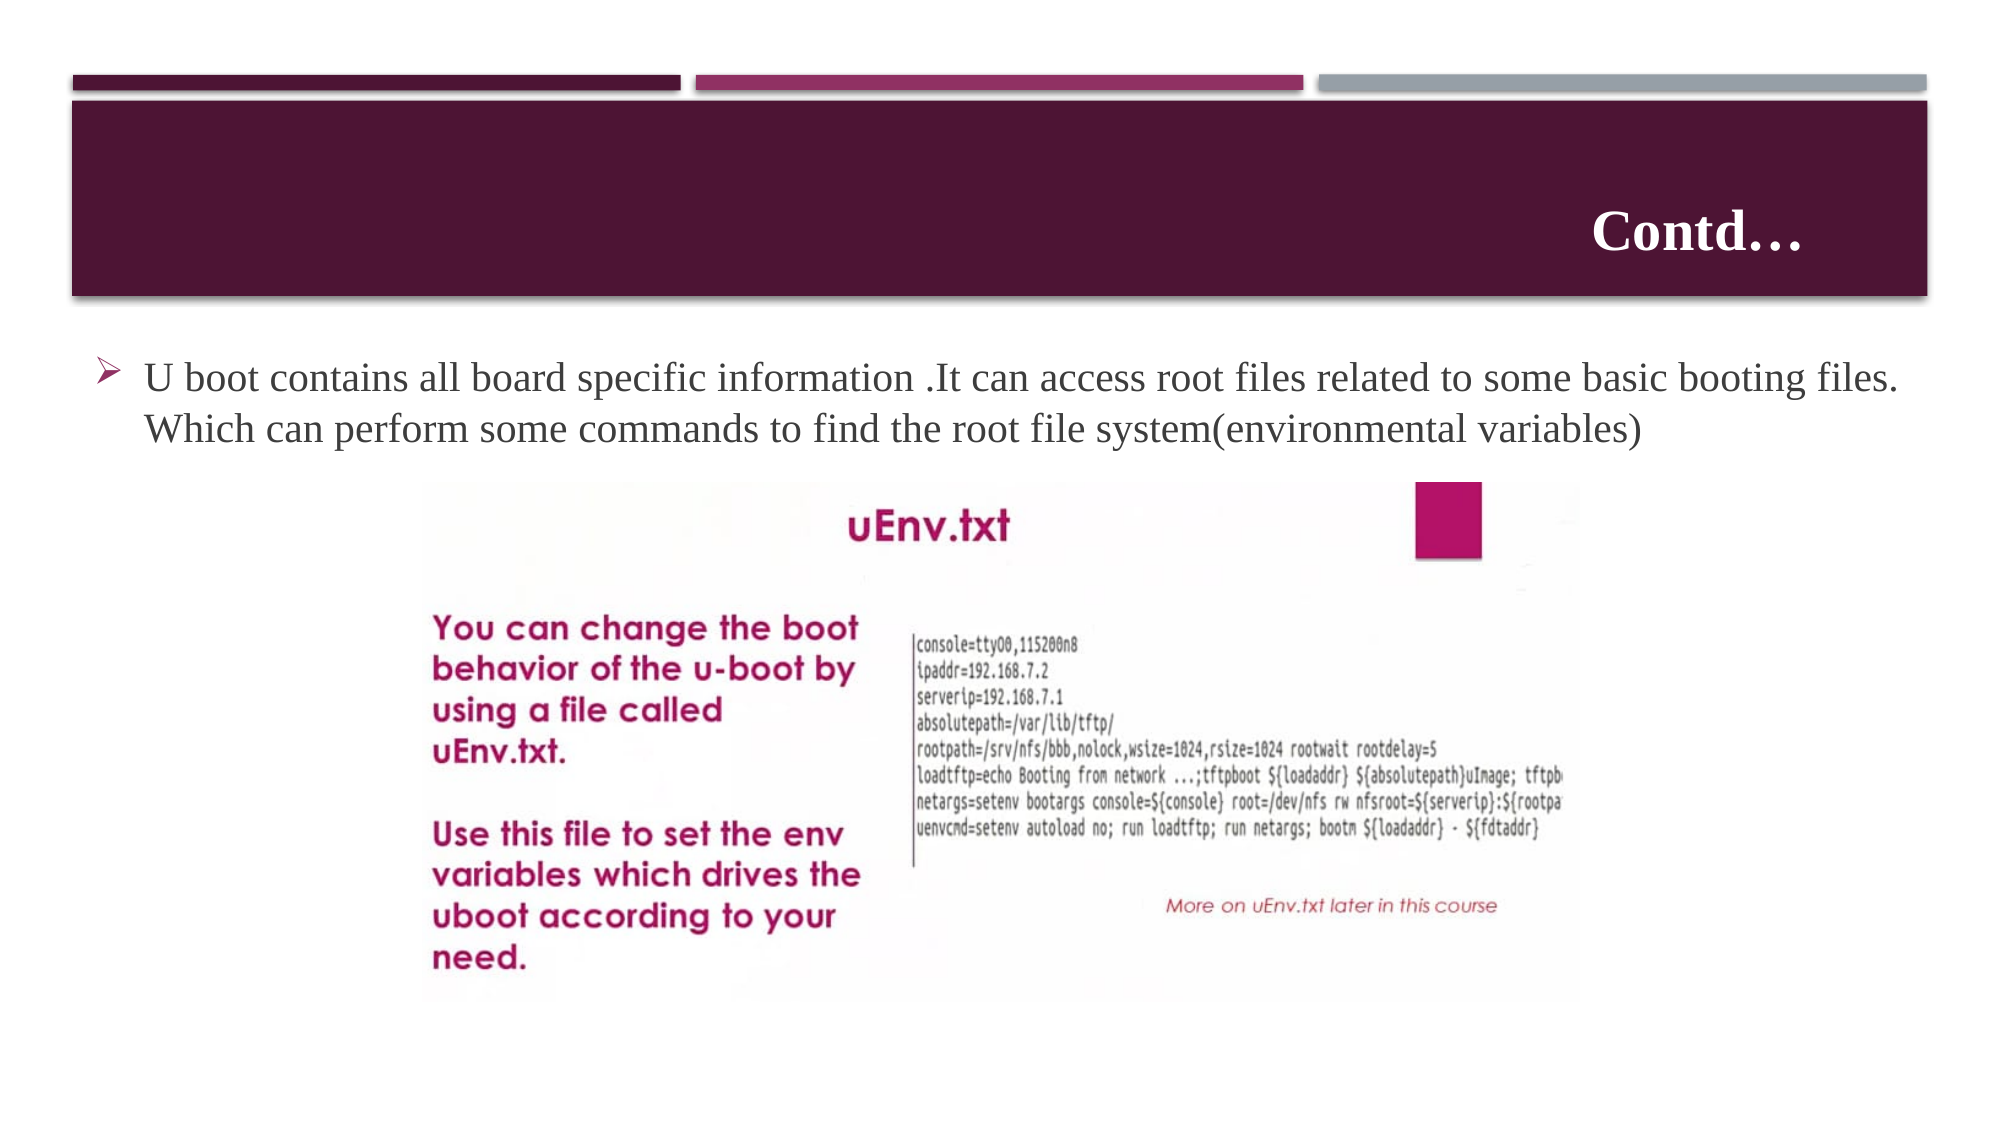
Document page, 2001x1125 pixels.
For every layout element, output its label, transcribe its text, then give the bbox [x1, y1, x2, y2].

picture [421, 482, 1581, 1002]
list U boot contains all board specific information .It can access root files related to some basic booting files. Which can perform some commands to find the root file system(environmental variables) [78, 317, 1922, 483]
text_box Contd… [1576, 184, 1908, 270]
